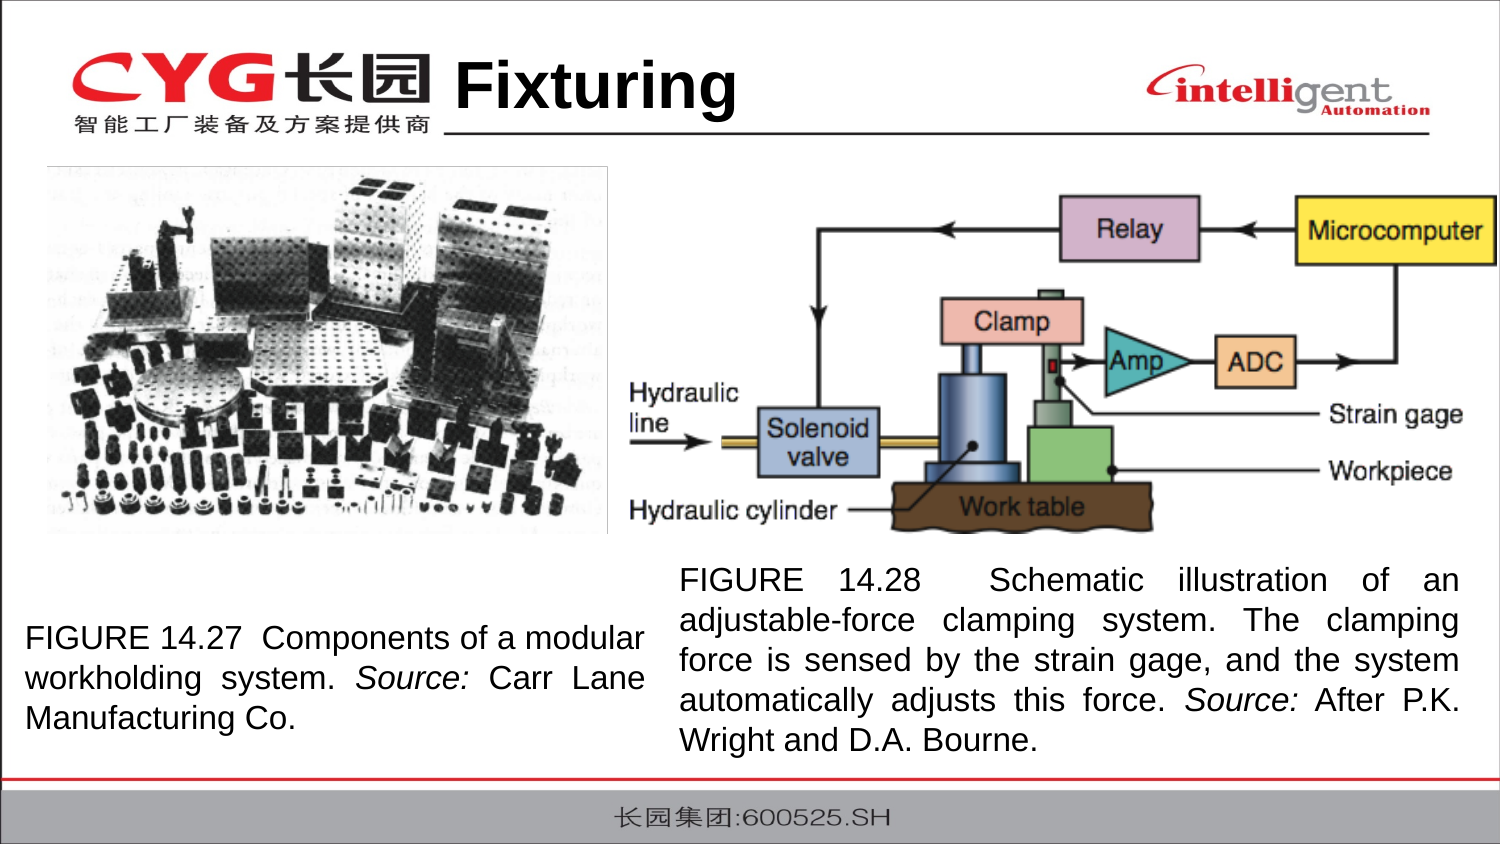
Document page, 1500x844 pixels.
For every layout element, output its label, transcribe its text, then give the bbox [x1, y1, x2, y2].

text_box FIGURE 14.28 Schematic illustration of an adjustable-force clamping system. The clamping force is sensed by the strain gage, and the system automatically adjusts this force. Source: After P.K. Wright and D.A. Bourne. [679, 562, 1461, 755]
text_box FIGURE 14.27 Components of a modular workholding system. Source: Carr Lane Manufacturing Co. [24, 602, 646, 750]
text_box Fixturing [439, 34, 1342, 130]
picture [0, 0, 1500, 844]
